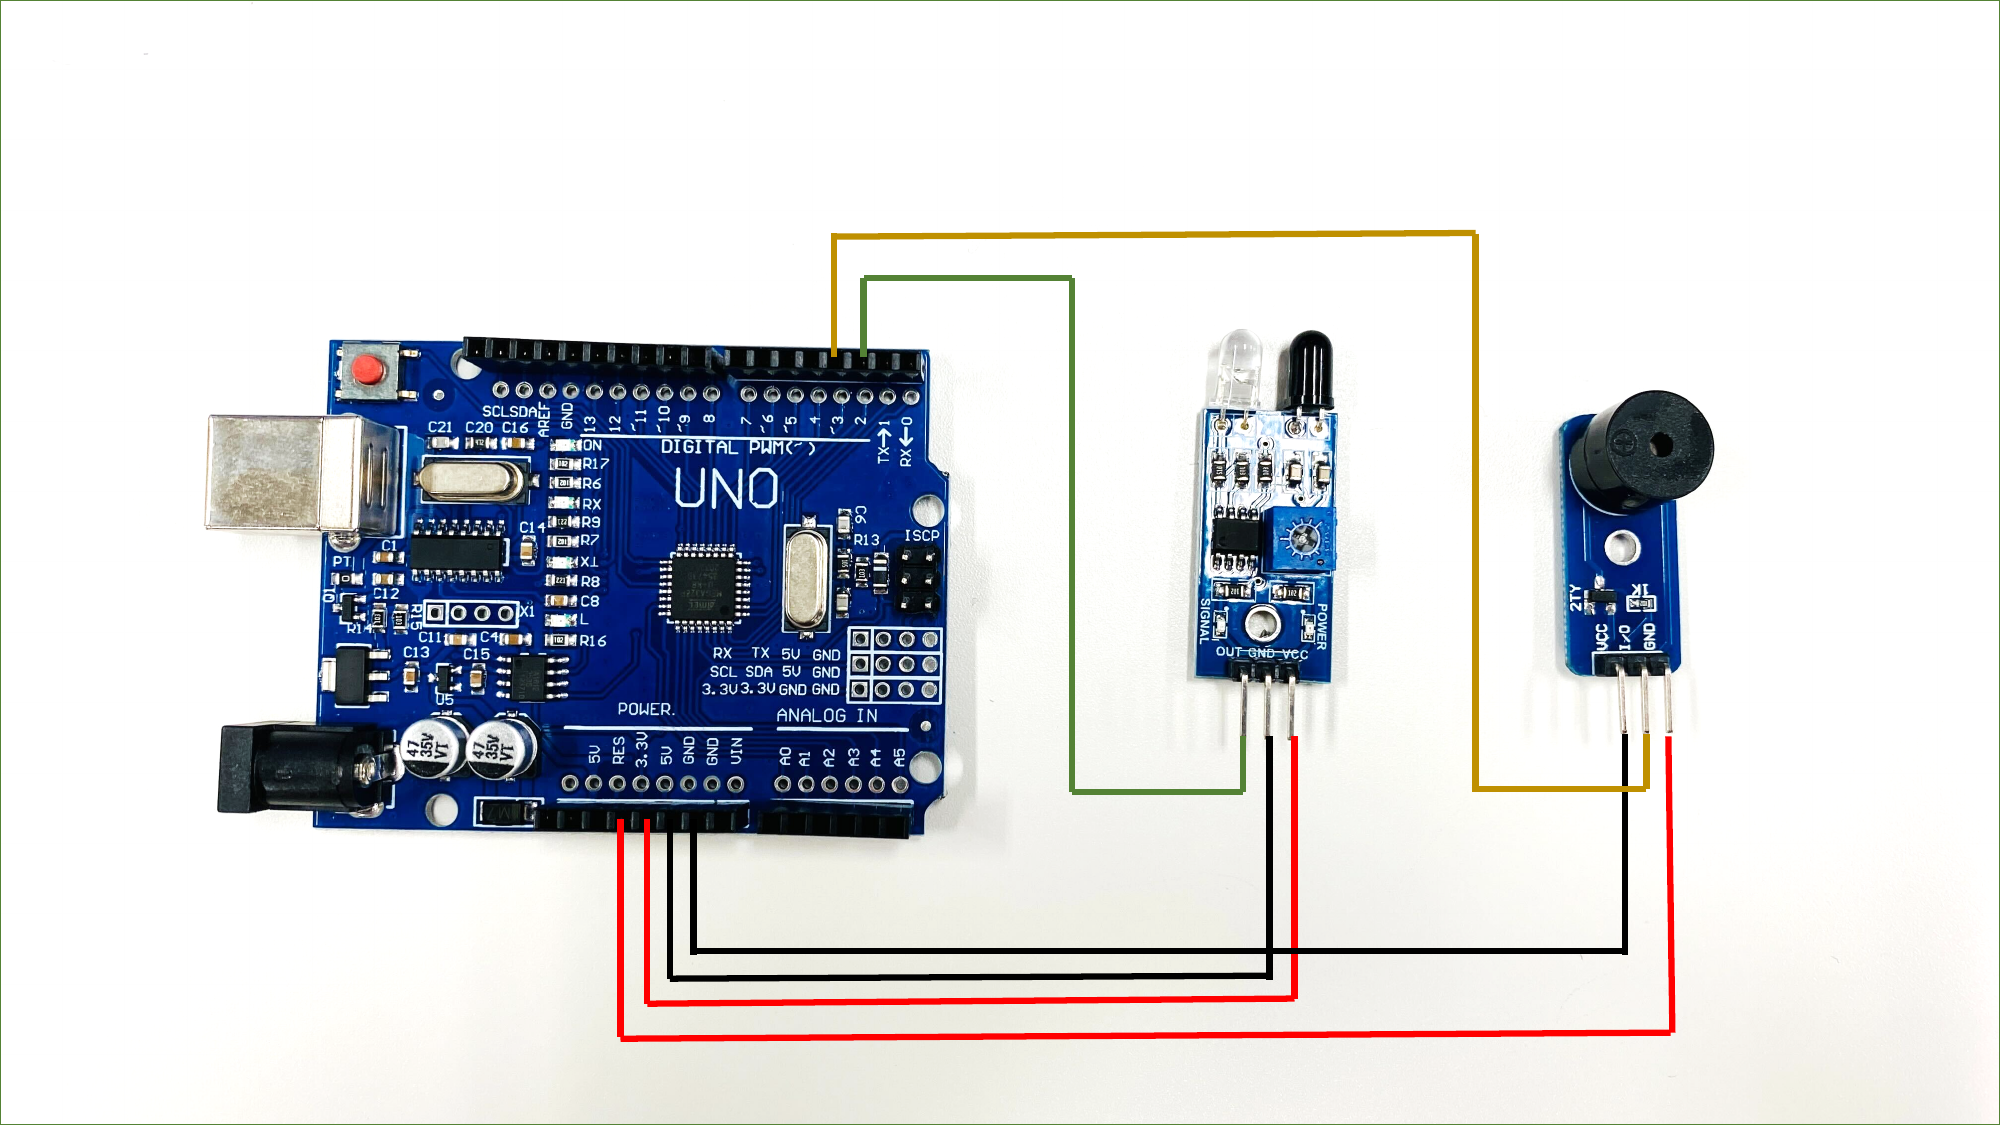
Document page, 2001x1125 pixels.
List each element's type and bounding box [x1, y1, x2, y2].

text_box [0, 0, 2000, 1125]
